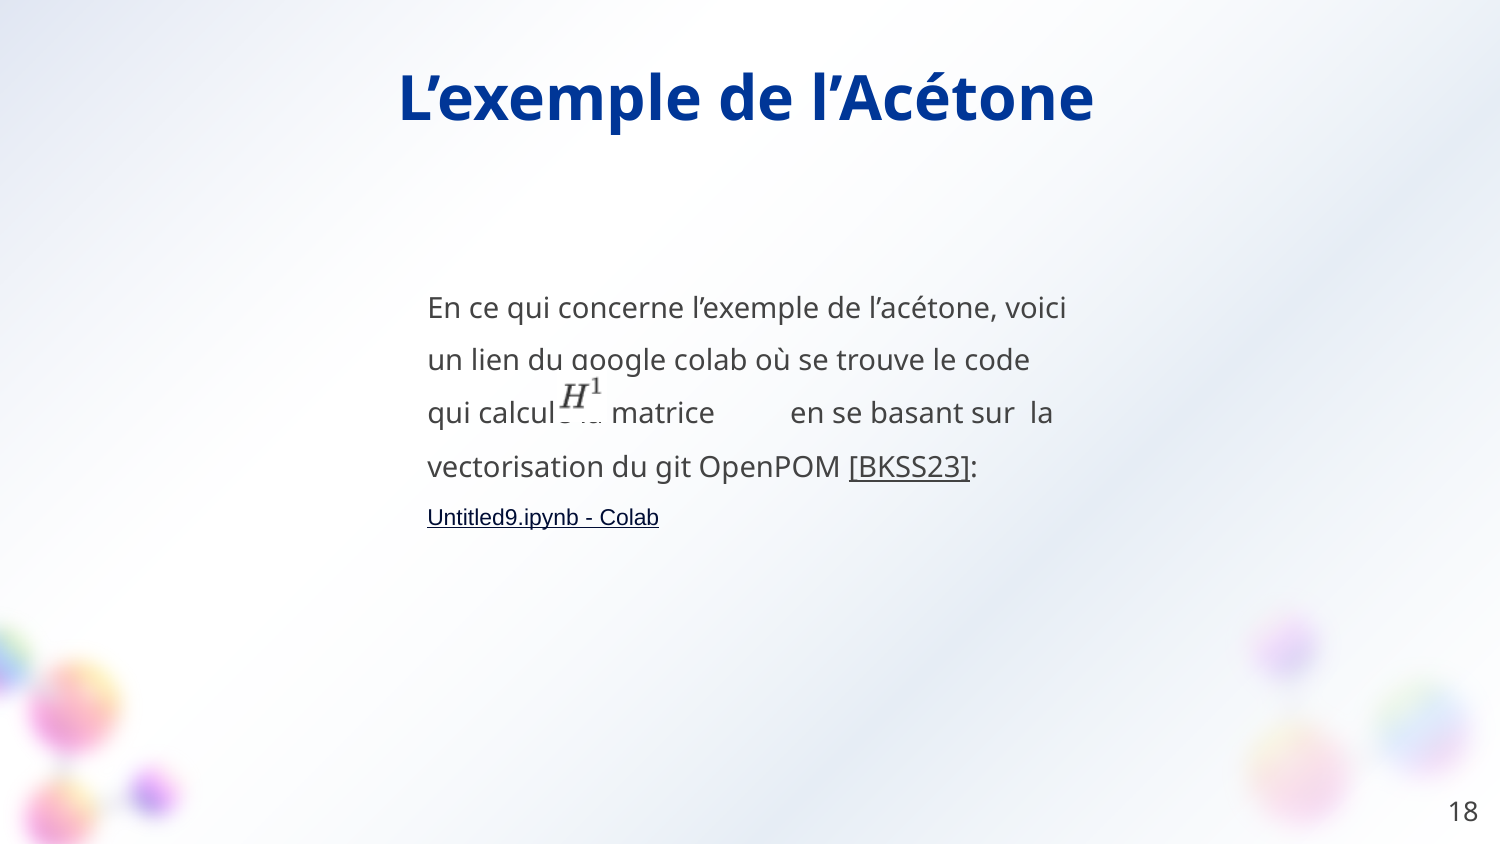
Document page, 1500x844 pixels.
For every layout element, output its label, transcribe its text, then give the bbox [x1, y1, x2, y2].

picture [0, 0, 1500, 844]
title L’exemple de l’Acétone [116, 1, 1377, 191]
slide_number ‹#› [1403, 779, 1494, 844]
list En ce qui concerne l’exemple de l’acétone, voici un lien du google colab où se trouve le code qui calcule la matrice en se basant sur la vectorisation du git OpenPOM [BKSS23]: Untitled9.ipynb - Colab [412, 256, 1088, 714]
